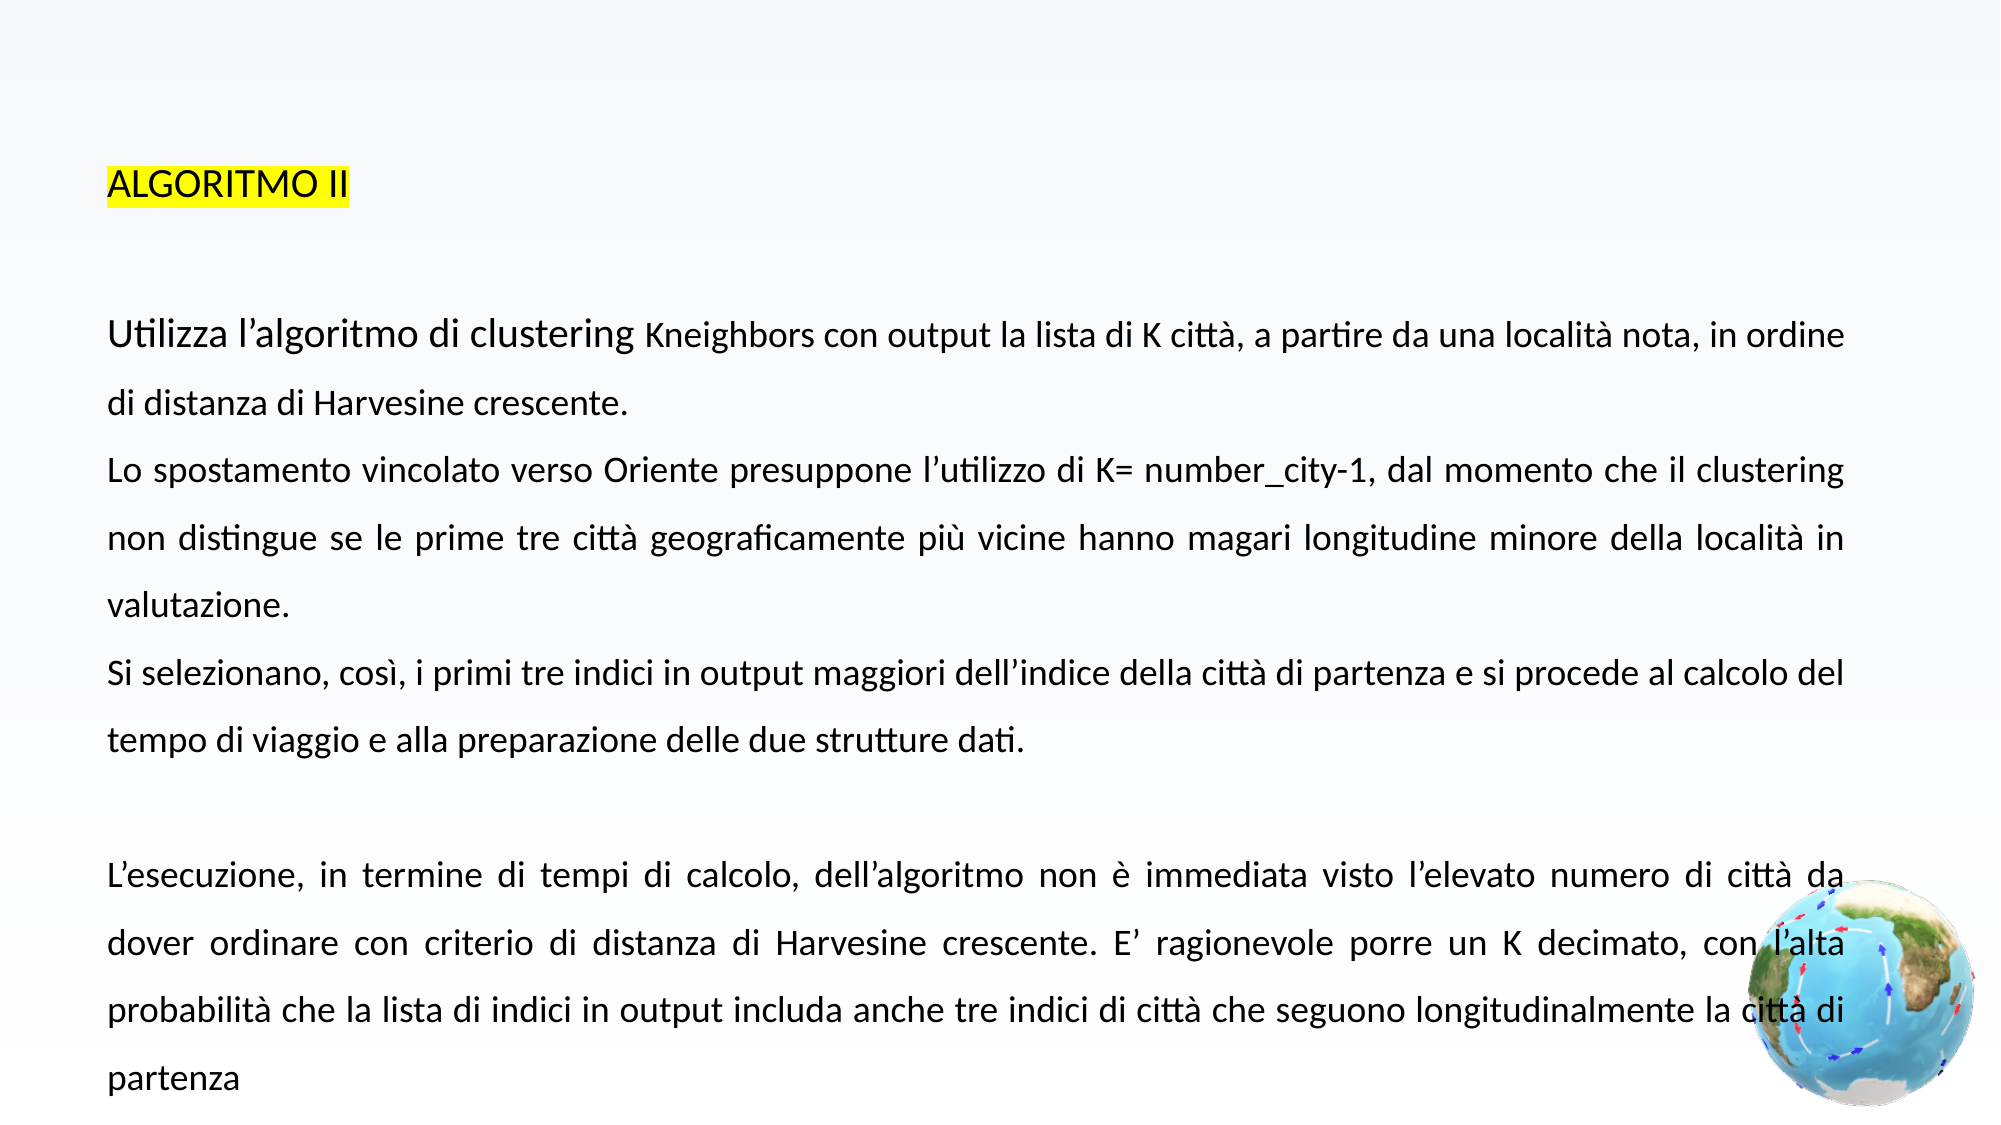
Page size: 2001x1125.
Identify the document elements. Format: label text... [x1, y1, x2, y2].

text_box ALGORITMO II Utilizza l’algoritmo di clustering Kneighbors con output la lista di K città, a partire da una località nota, in ordine di distanza di Harvesine crescente. Lo spostamento vincolato verso Oriente presuppone l’utilizzo di K= number_city-1, dal momento che il clustering non distingue se le prime tre città geograficamente più vicine hanno magari longitudine minore della località in valutazione. Si selezionano, così, i primi tre indici in output maggiori dell’indice della città di partenza e si procede al calcolo del tempo di viaggio e alla preparazione delle due strutture dati. L’esecuzione, in termine di tempi di calcolo, dell’algoritmo non è immediata visto l’elevato numero di città da dover ordinare con criterio di distanza di Harvesine crescente. E’ ragionevole porre un K decimato, con l’alta probabilità che la lista di indici in output includa anche tre indici di città che seguono longitudinalmente la città di partenza [92, 123, 1862, 1106]
picture [1701, 827, 2000, 1125]
